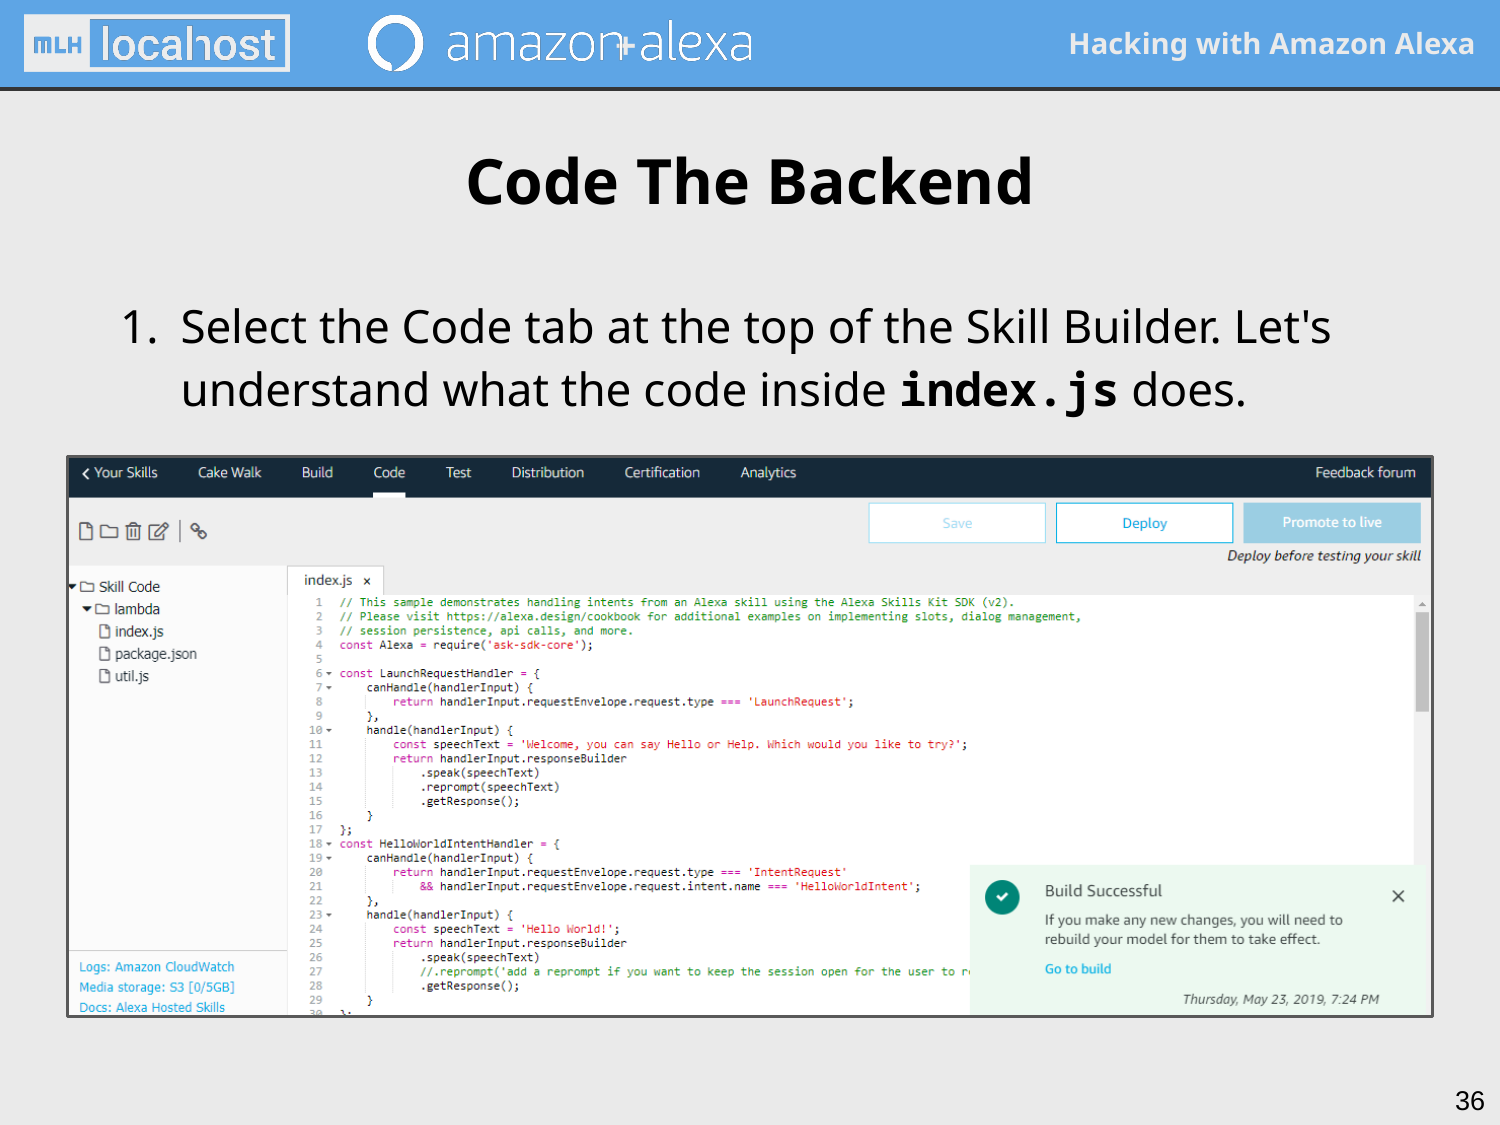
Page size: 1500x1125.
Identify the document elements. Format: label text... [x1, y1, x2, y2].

picture [68, 457, 1432, 1015]
picture [368, 15, 751, 72]
picture [24, 14, 290, 72]
text_box Select the Code tab at the top of the Skill Builder. Let's understand what the code inside index.js does. [90, 291, 1410, 414]
title Code The Backend [26, 119, 1474, 239]
